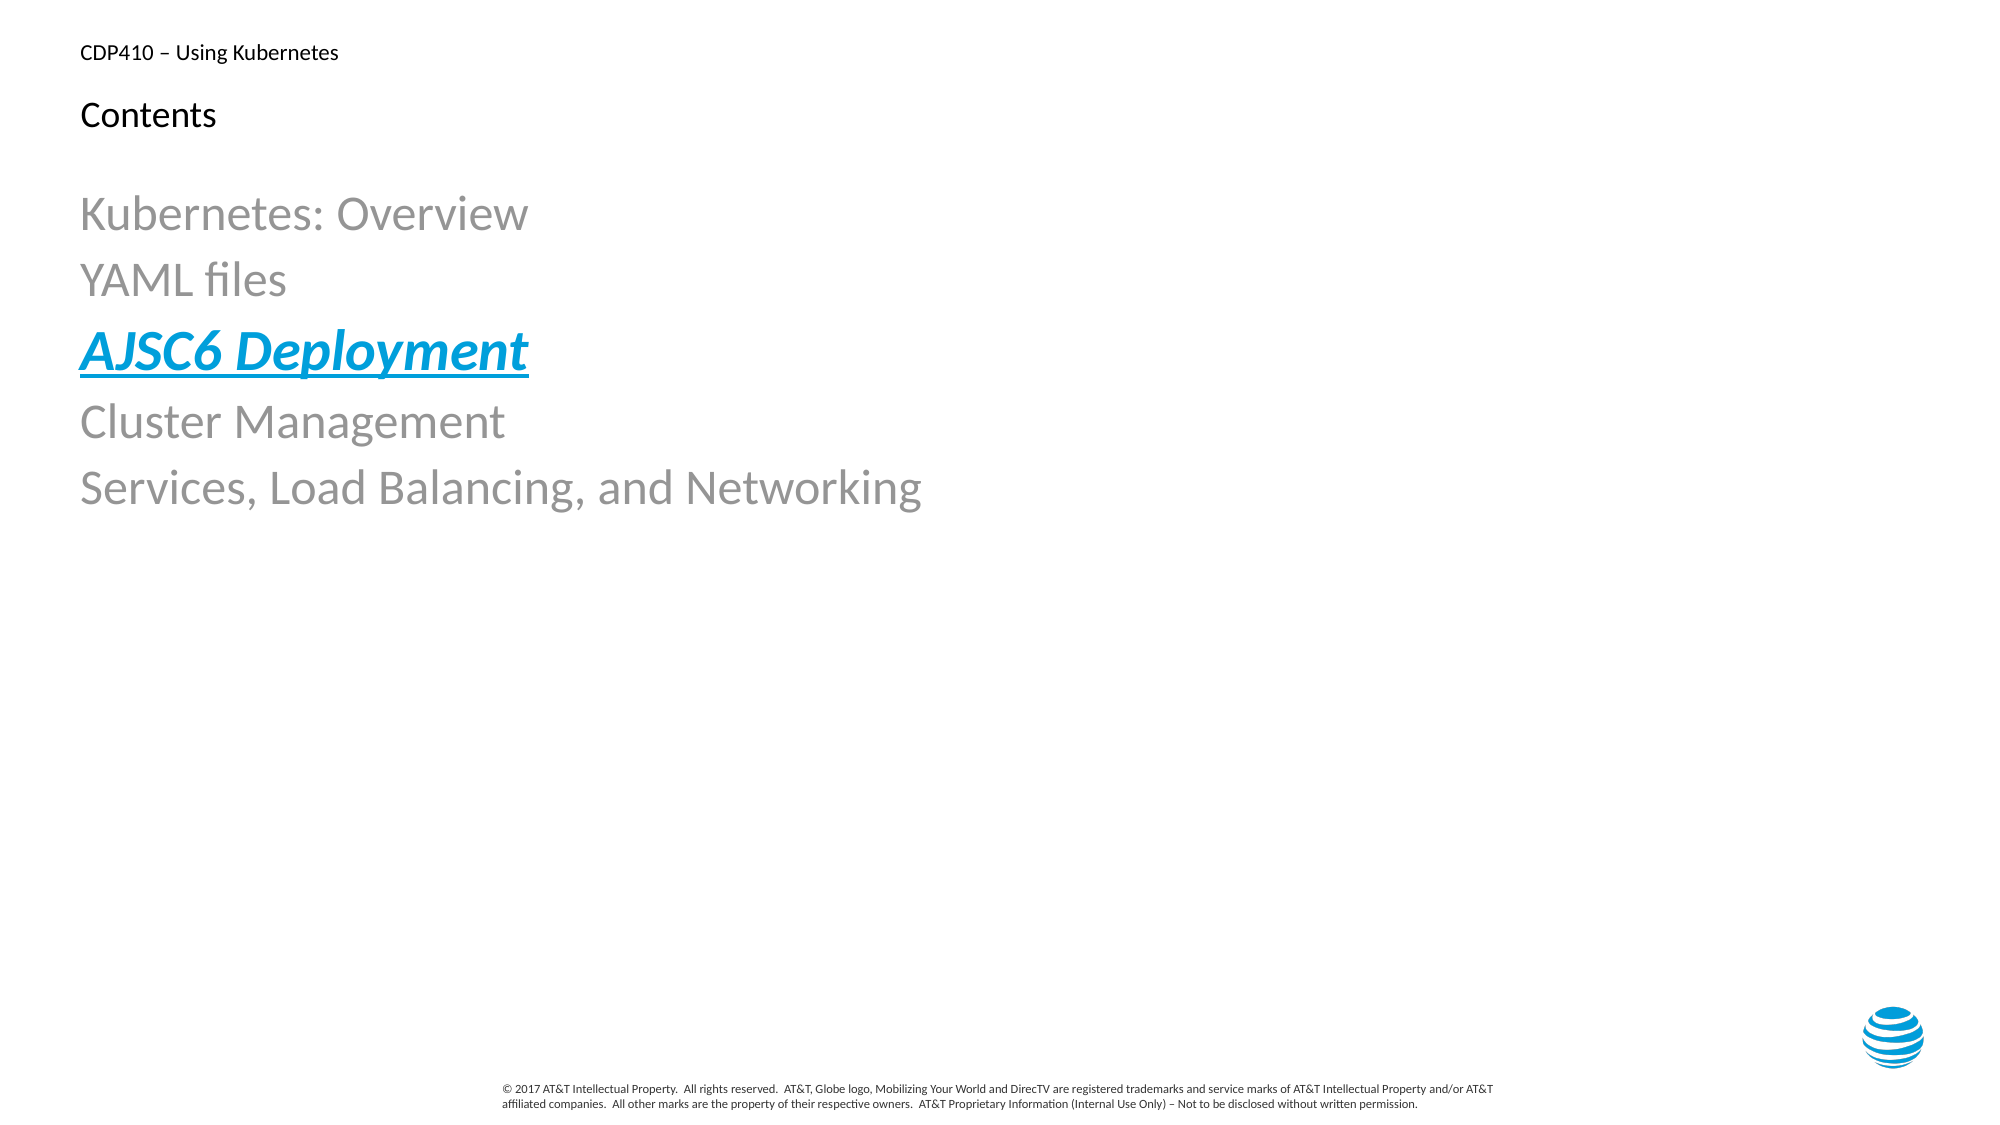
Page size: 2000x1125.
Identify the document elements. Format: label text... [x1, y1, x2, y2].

title Contents [80, 85, 1920, 142]
list Kubernetes: Overview YAML files AJSC6 Deployment Cluster Management Services, Load Balancing, and Networking [80, 186, 1942, 977]
